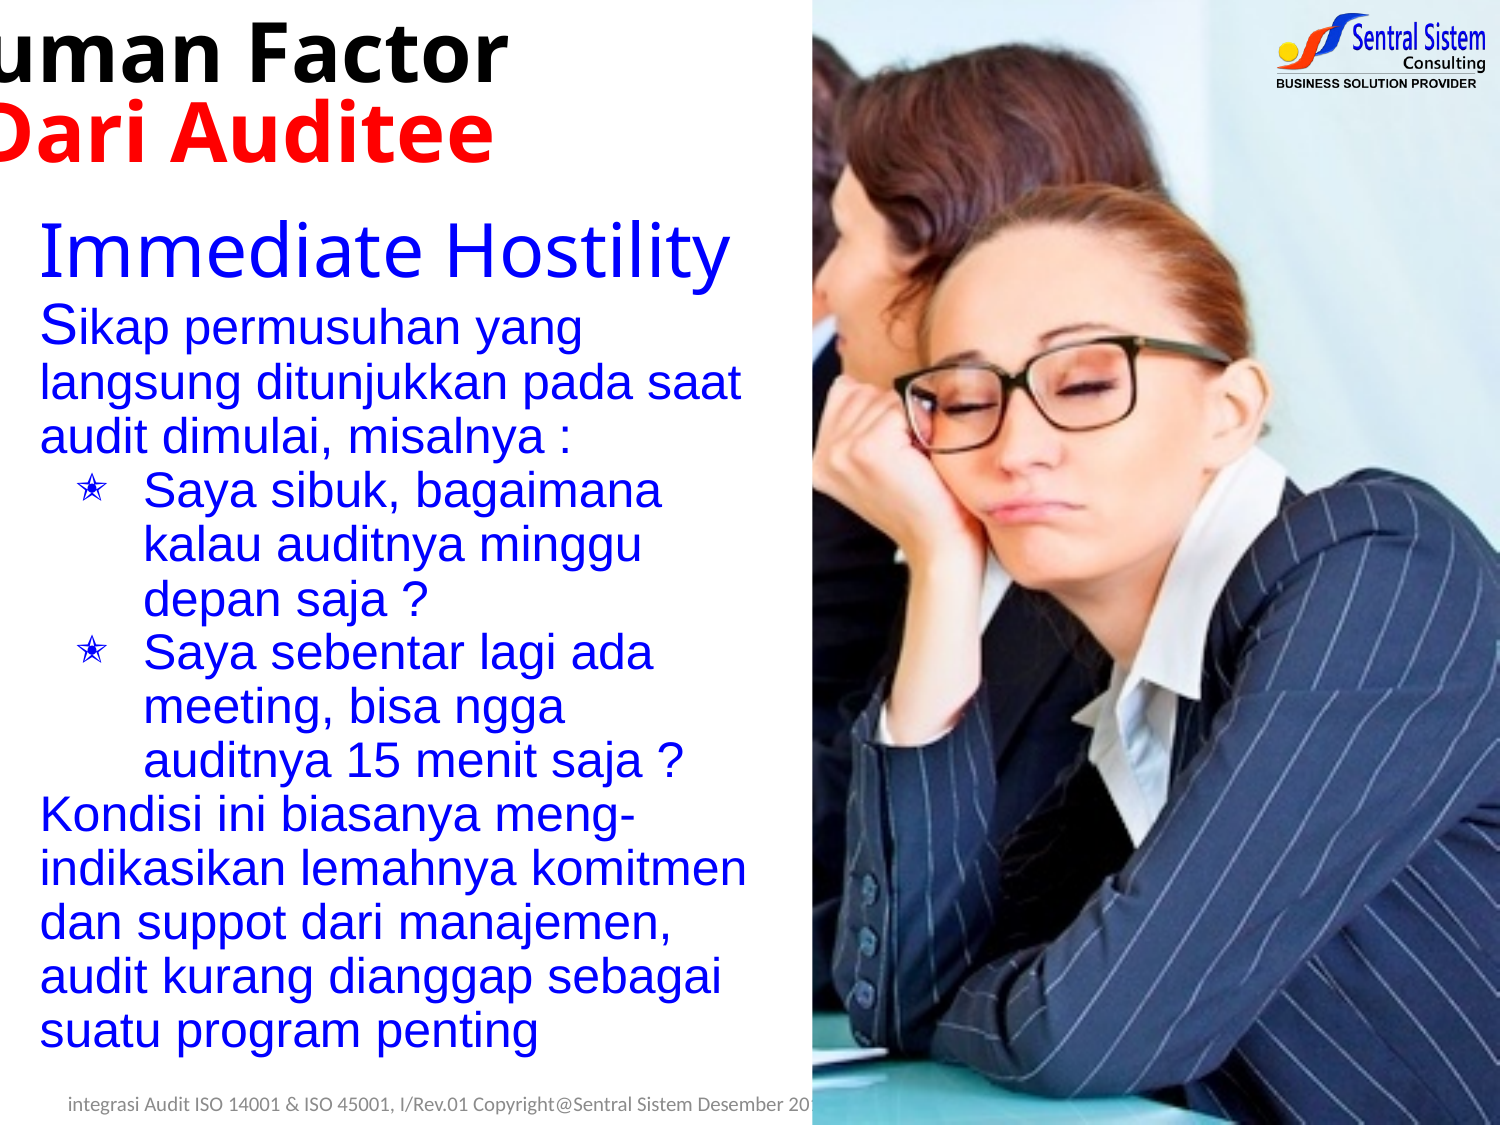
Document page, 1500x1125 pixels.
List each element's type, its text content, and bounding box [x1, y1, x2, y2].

text_box Human Factor [0, 0, 526, 107]
picture [812, 0, 1500, 1125]
text_box Immediate Hostility Sikap permusuhan yang langsung ditunjukkan pada saat audit dimulai, misalnya : Saya sibuk, bagaimana kalau auditnya minggu depan saja ? Saya sebentar lagi ada meeting, bisa ngga auditnya 15 menit saja ? Kondisi ini biasanya meng-indikasikan lemahnya komitmen dan suppot dari manajemen, audit kurang dianggap sebagai suatu program penting [24, 205, 775, 1066]
footer integrasi Audit ISO 14001 & ISO 45001, I/Rev.01 Copyright@Sentral Sistem Desember 2018 [0, 1072, 807, 1125]
text_box Dari Auditee [0, 107, 511, 187]
